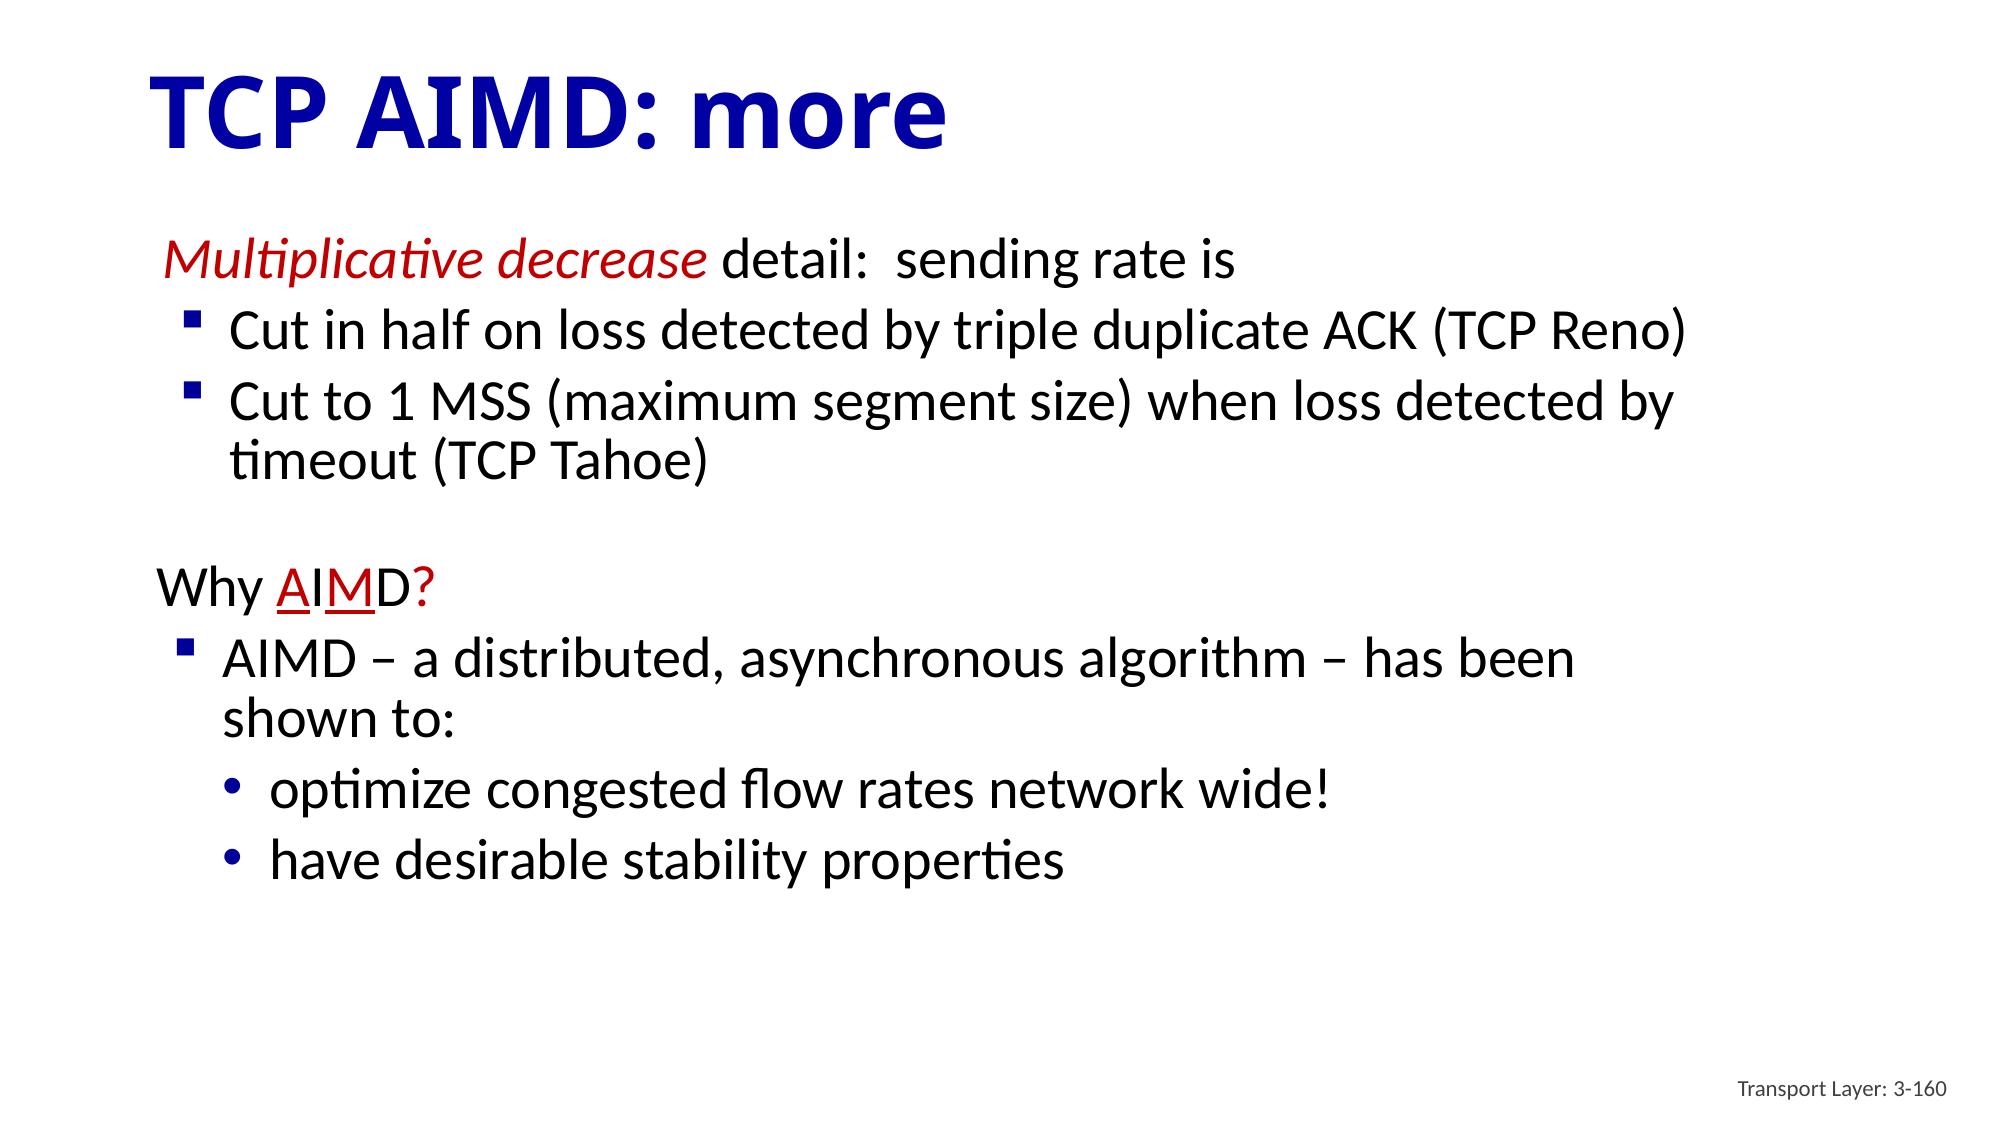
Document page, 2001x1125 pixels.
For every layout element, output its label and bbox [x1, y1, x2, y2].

slide_number [1512, 1056, 1963, 1117]
text_box [147, 223, 1764, 514]
title [133, 42, 2000, 190]
text_box [141, 551, 1757, 842]
